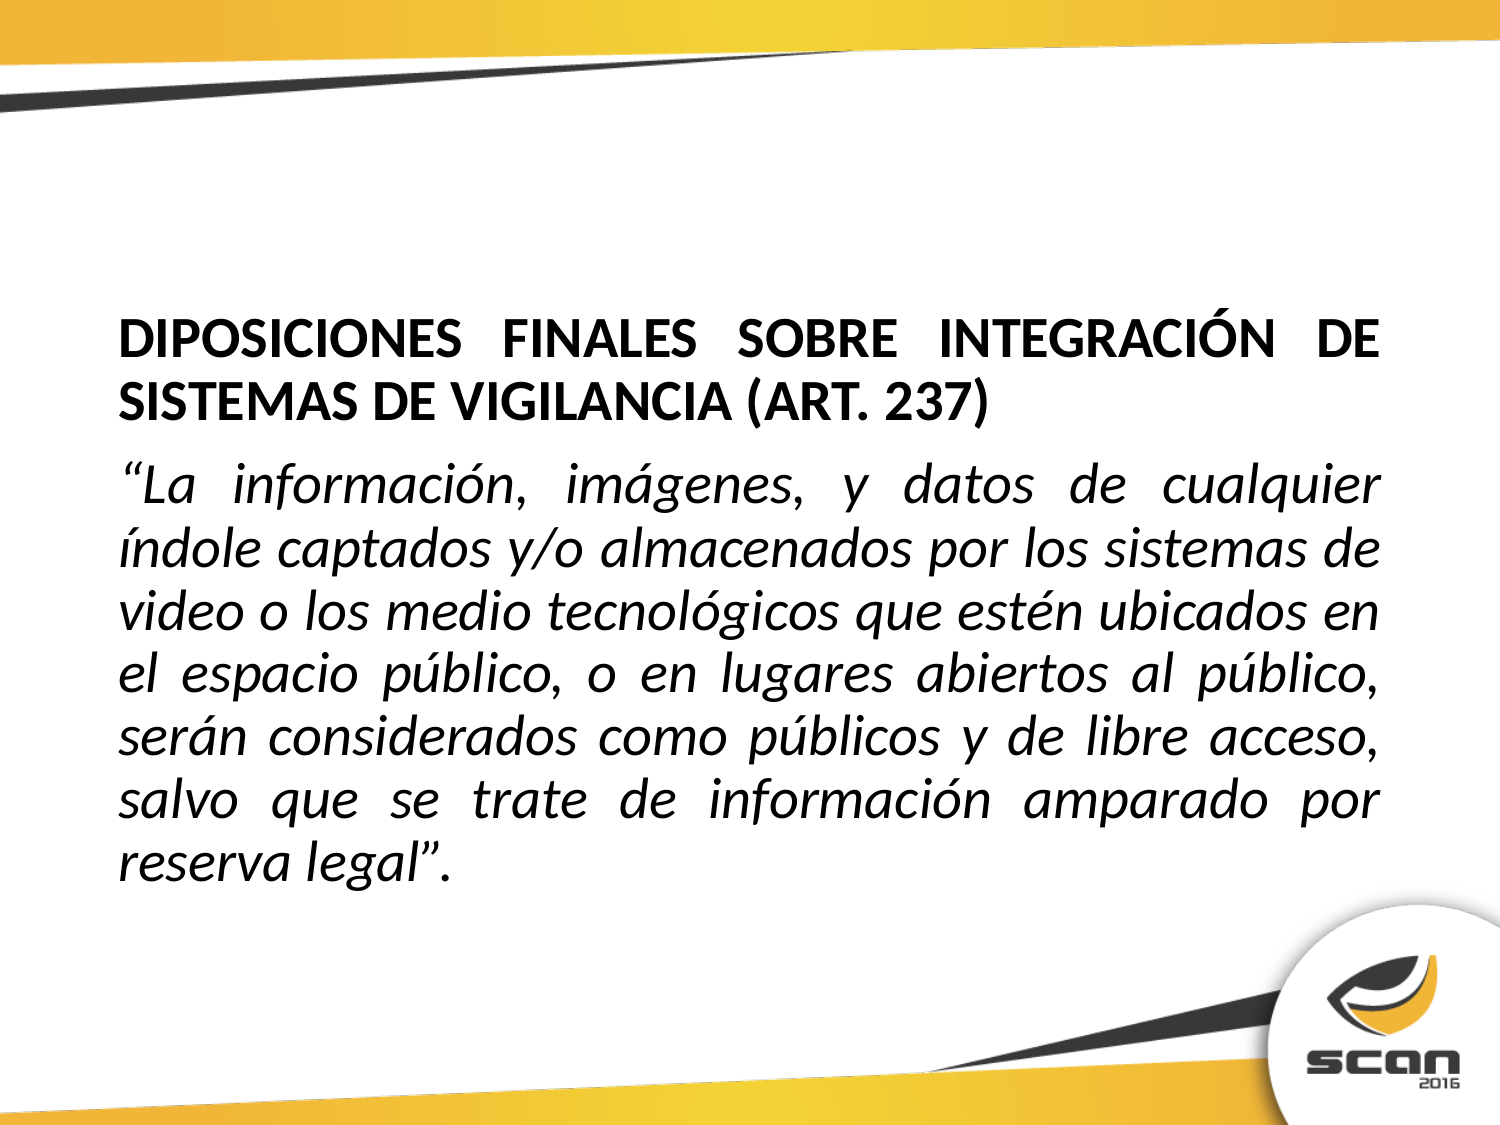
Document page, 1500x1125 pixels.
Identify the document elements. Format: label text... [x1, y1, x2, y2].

list DIPOSICIONES FINALES SOBRE INTEGRACIÓN DE SISTEMAS DE VIGILANCIA (ART. 237) “La información, imágenes, y datos de cualquier índole captados y/o almacenados por los sistemas de video o los medio tecnológicos que estén ubicados en el espacio público, o en lugares abiertos al público, serán considerados como públicos y de libre acceso, salvo que se trate de información amparado por reserva legal”. [103, 299, 1397, 1014]
picture [0, 0, 1500, 1125]
